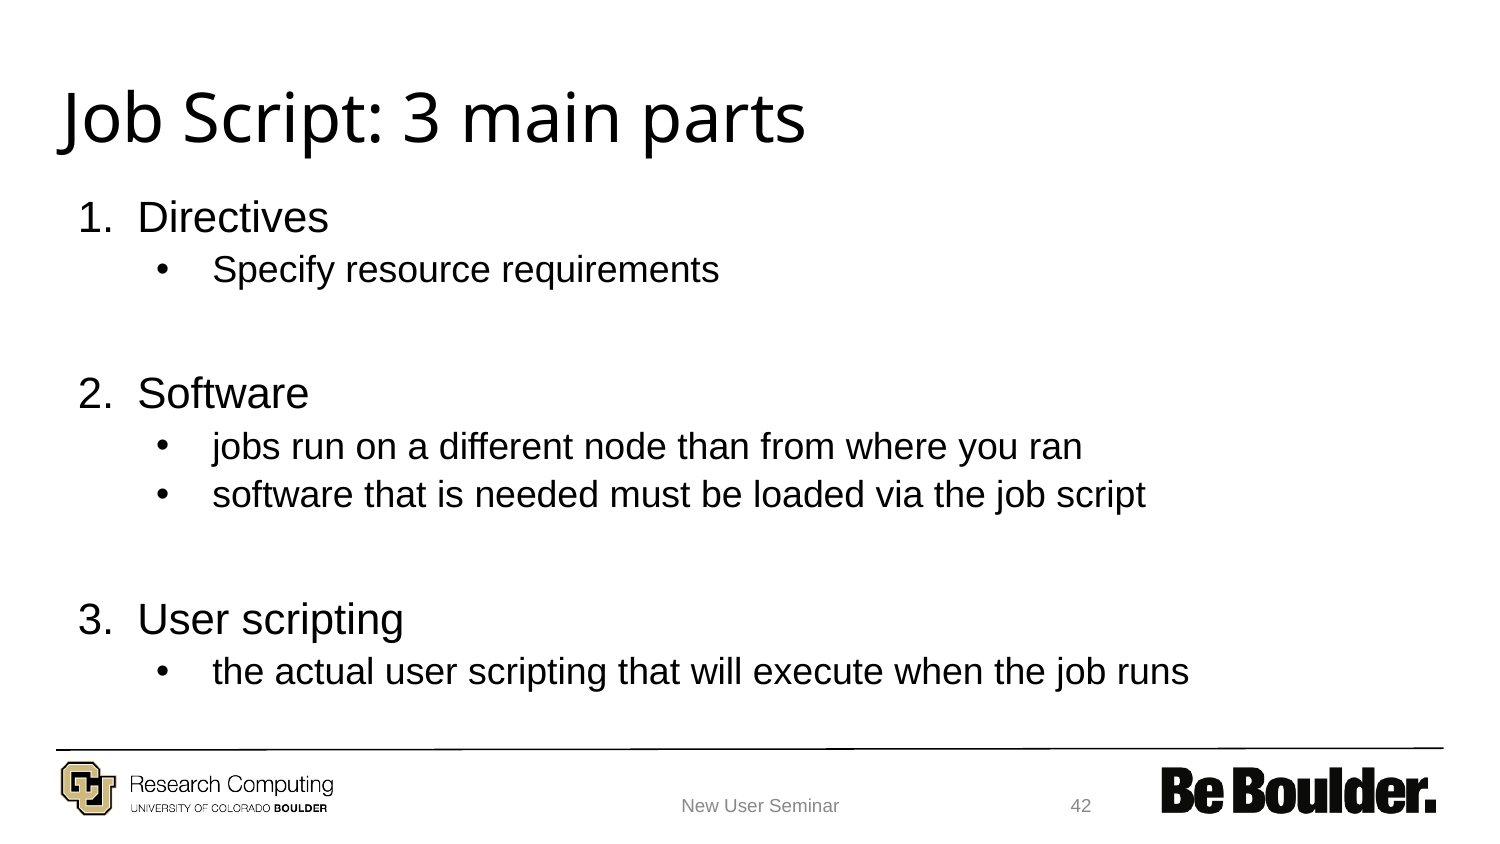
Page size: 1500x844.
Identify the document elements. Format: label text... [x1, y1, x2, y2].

footer New User Seminar [507, 782, 1014, 827]
list Directives Specify resource requirements Software jobs run on a different node than from where you ran software that is needed must be loaded via the job script User scripting the actual user scripting that will execute when the job runs [51, 189, 1449, 750]
picture [60, 761, 333, 816]
picture [1143, 761, 1454, 816]
slide_number ‹#› [1059, 782, 1144, 827]
title Job Script: 3 main parts [51, 72, 1449, 167]
